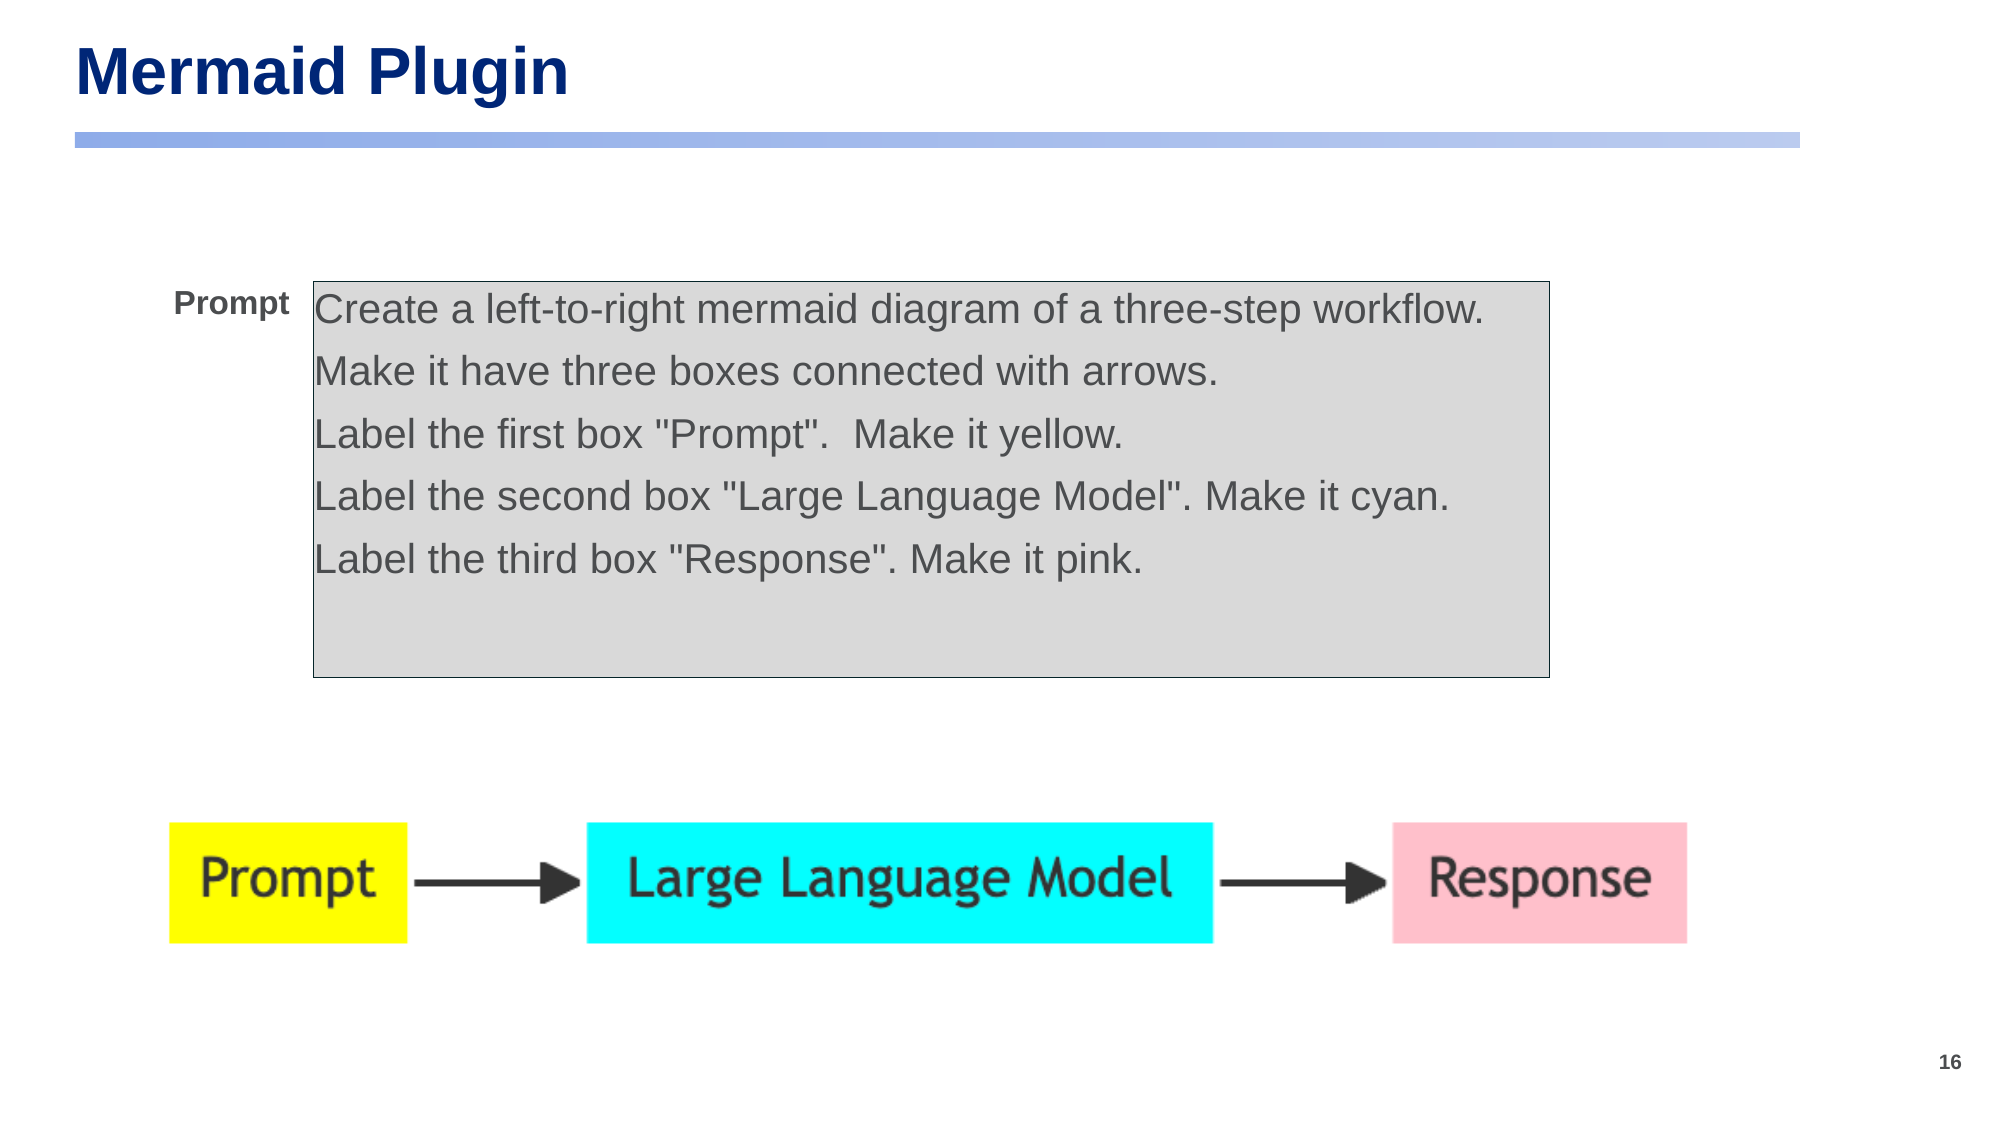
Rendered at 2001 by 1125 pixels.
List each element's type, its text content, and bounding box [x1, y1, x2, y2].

text_box Prompt [173, 281, 291, 322]
picture [111, 764, 1753, 1013]
list Create a left-to-right mermaid diagram of a three-step workflow. Make it have three boxes connected with arrows. Label the first box "Prompt". Make it yellow. Label the second box "Large Language Model". Make it cyan. Label the third box "Response". Make it pink. [313, 281, 1550, 678]
title Mermaid Plugin [75, 37, 1650, 110]
